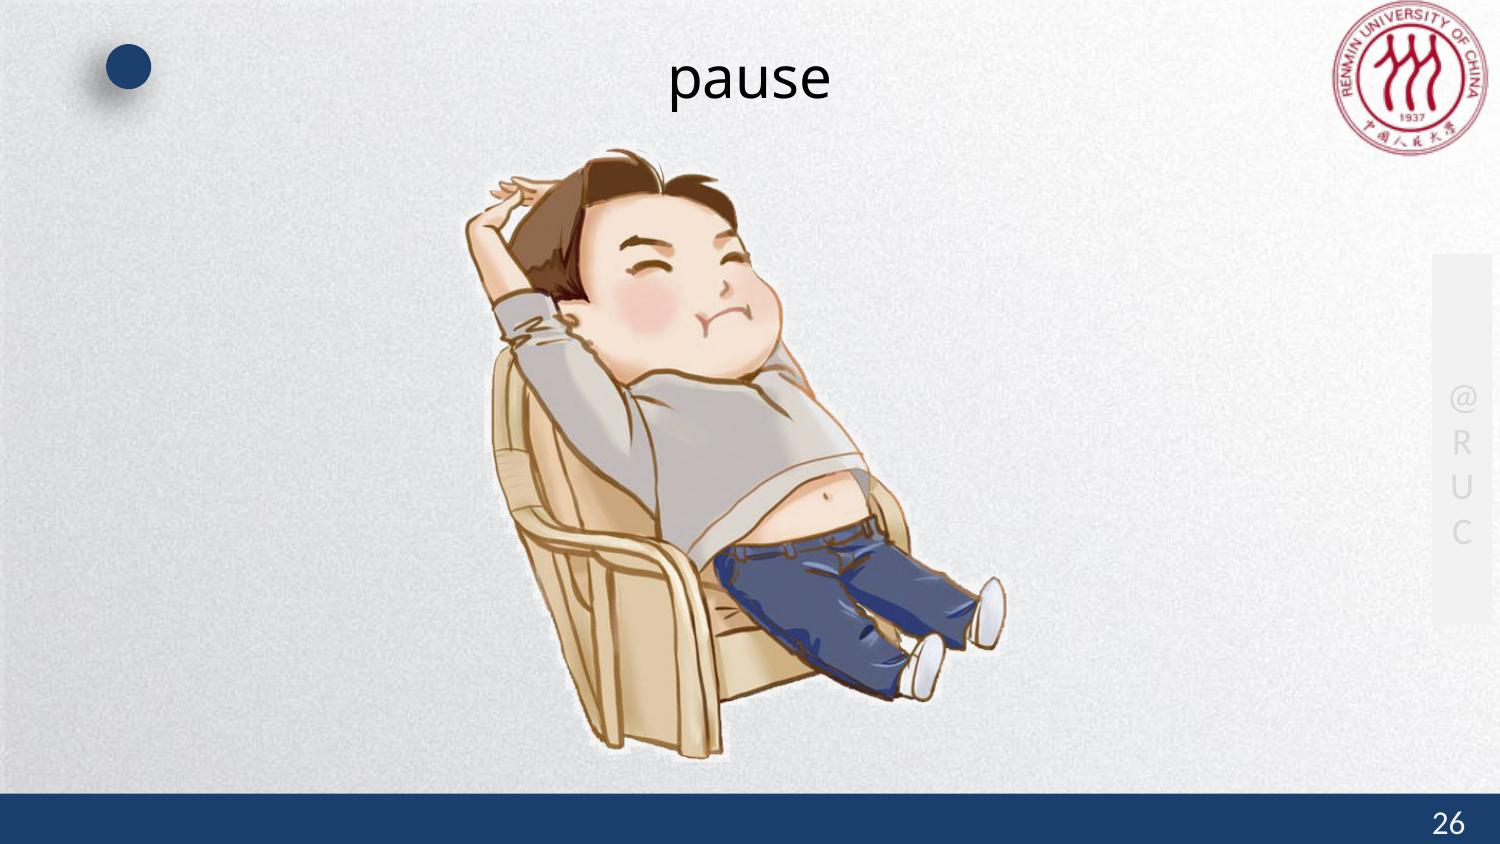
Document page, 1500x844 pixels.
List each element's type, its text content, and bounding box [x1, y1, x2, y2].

title pause [75, 33, 1425, 116]
picture [0, 0, 1500, 793]
